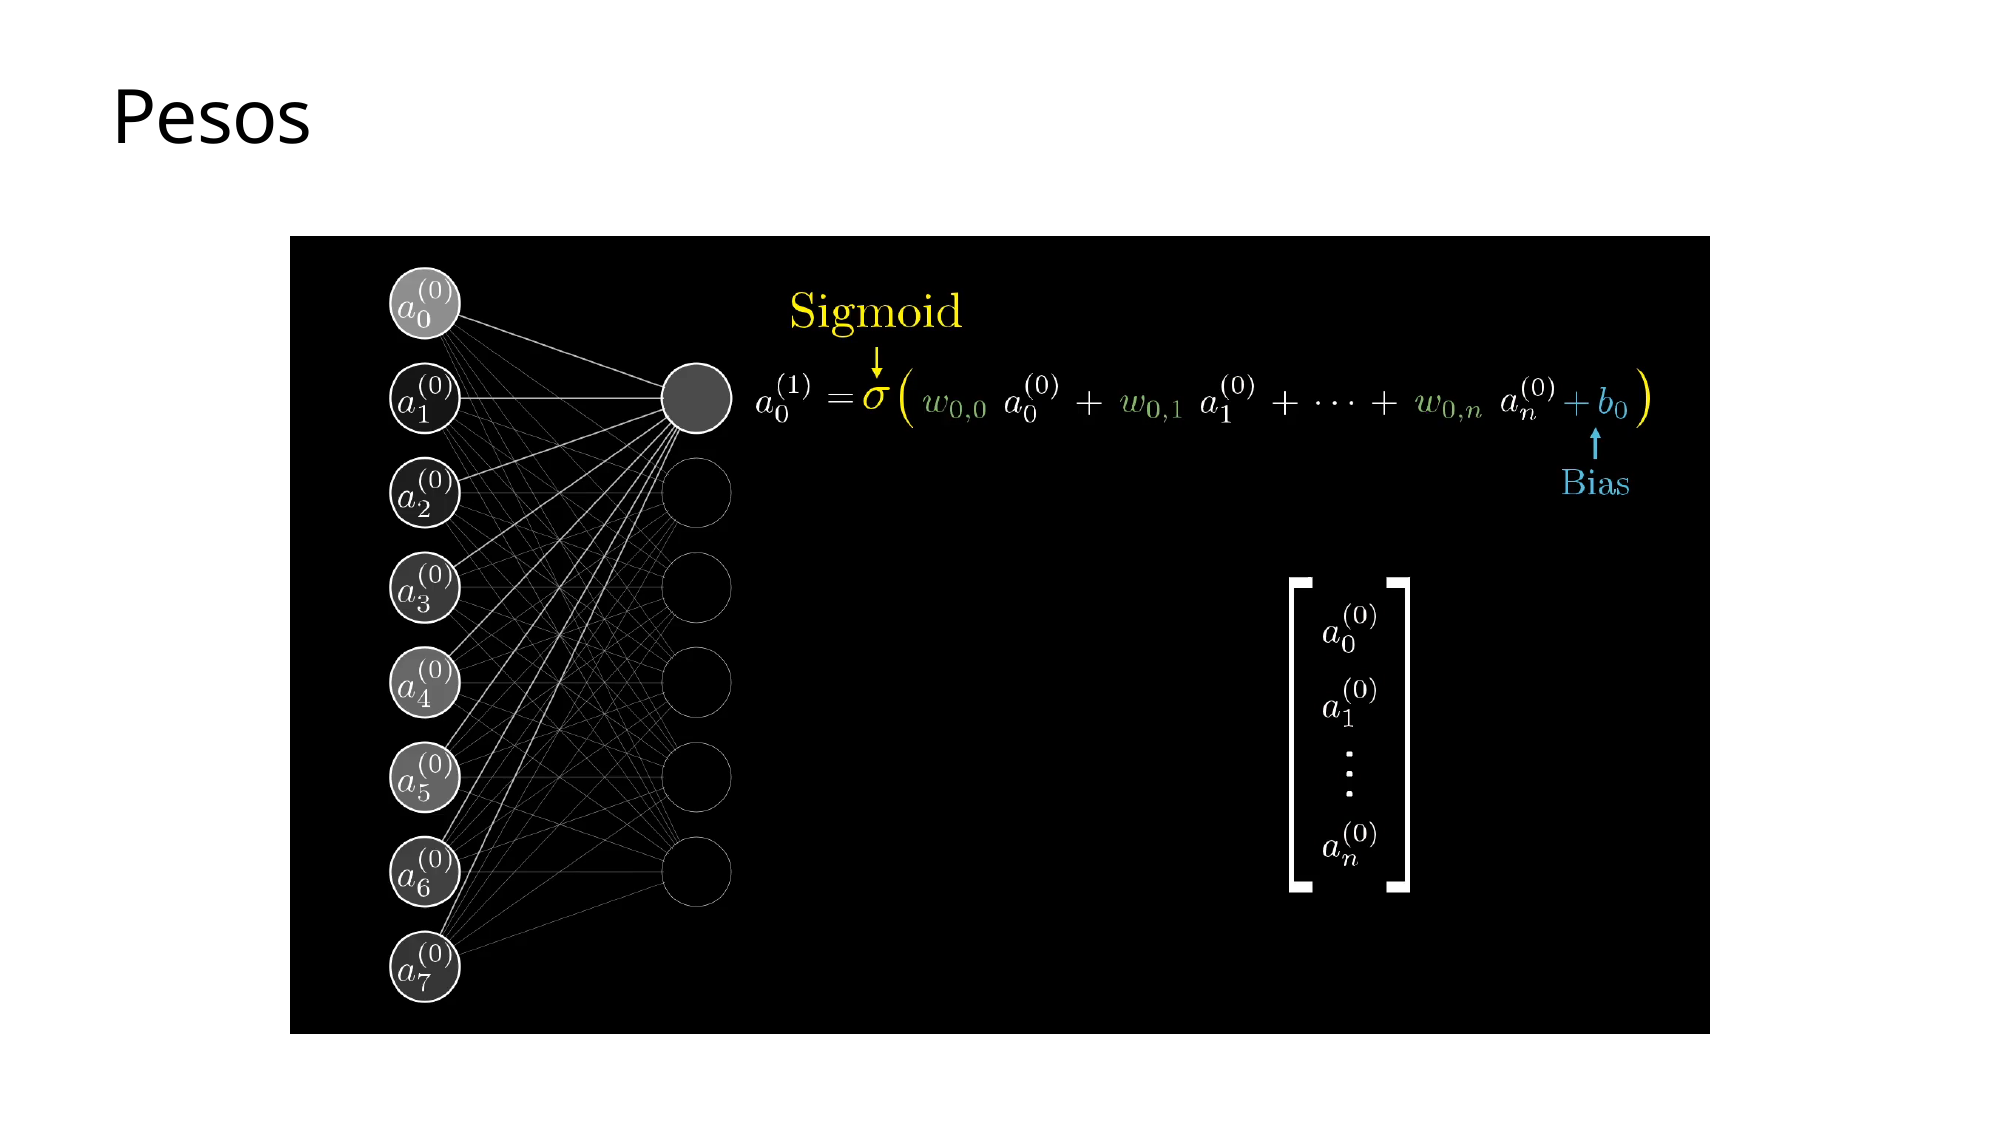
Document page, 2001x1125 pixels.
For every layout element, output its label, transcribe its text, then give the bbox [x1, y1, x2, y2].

title Pesos [96, 75, 1904, 166]
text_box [289, 234, 1711, 1035]
